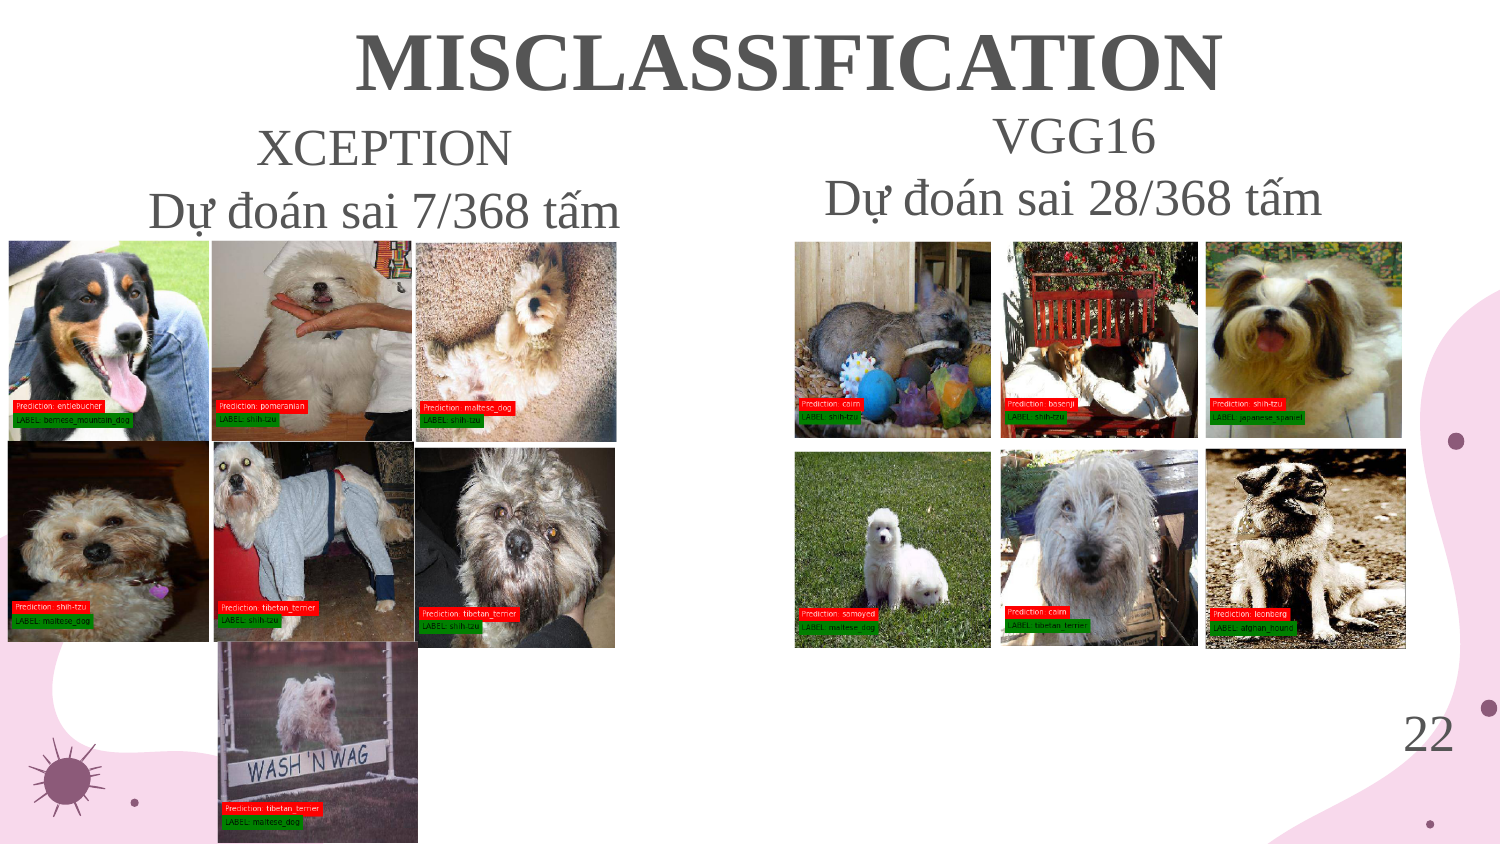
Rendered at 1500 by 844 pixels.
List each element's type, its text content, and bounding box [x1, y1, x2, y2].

picture [1, 234, 622, 844]
text_box VGG16 Dự đoán sai 28/368 tấm [749, 103, 1399, 242]
text_box 22 [1383, 684, 1477, 794]
text_box XCEPTION Dự đoán sai 7/368 tấm [60, 104, 710, 254]
text_box MISCLASSIFICATION [329, 9, 1250, 105]
picture [789, 236, 1411, 654]
